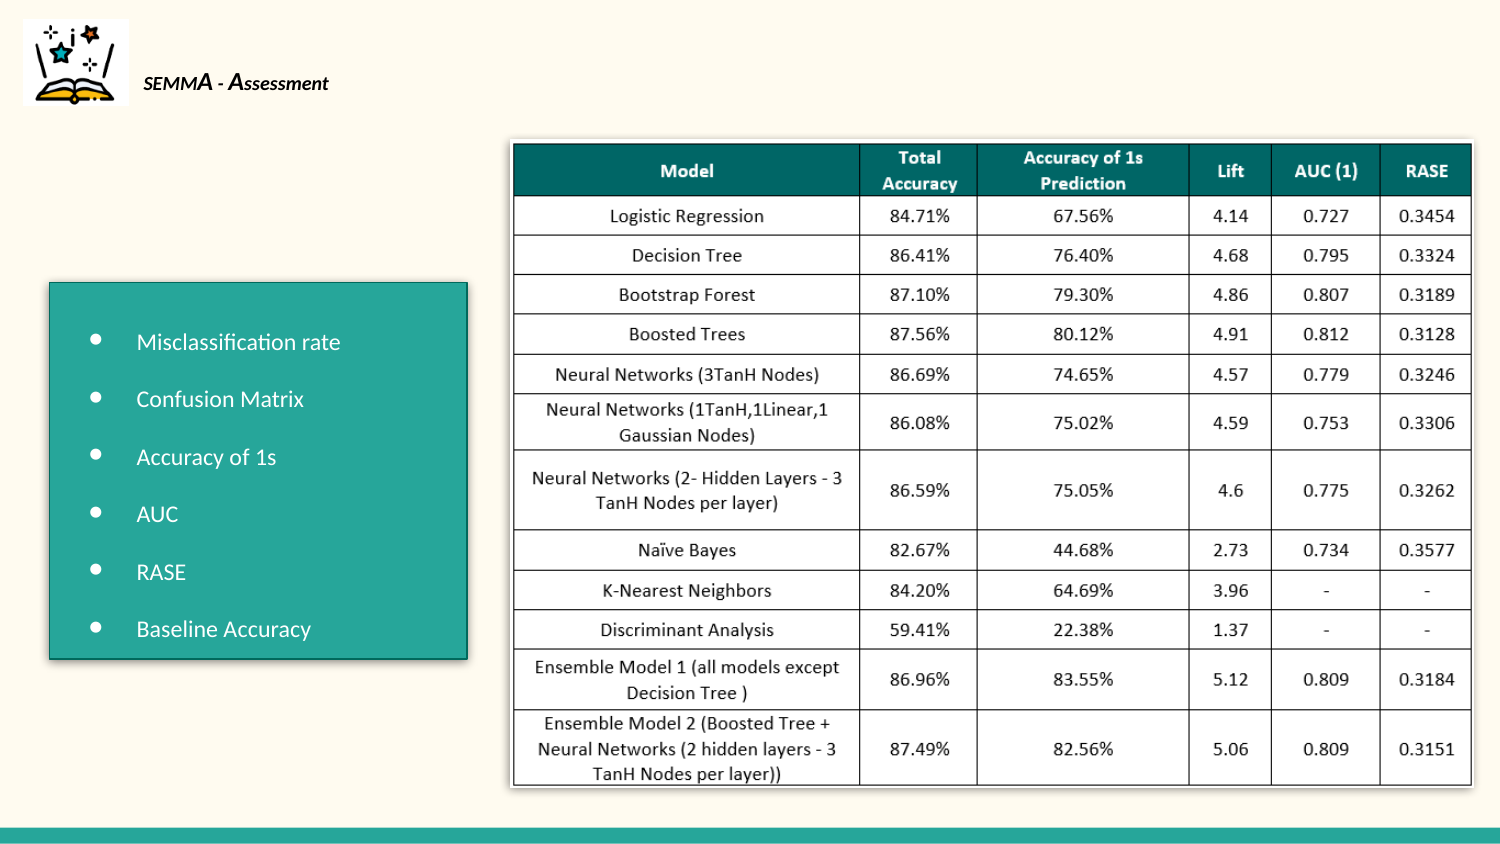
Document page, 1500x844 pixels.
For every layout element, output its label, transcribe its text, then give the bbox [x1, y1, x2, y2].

picture [509, 139, 1474, 788]
title SEMMA - Assessment [128, 15, 670, 111]
list Misclassification rate Confusion Matrix Accuracy of 1s AUC RASE Baseline Accuracy [49, 282, 468, 659]
picture [23, 19, 129, 106]
